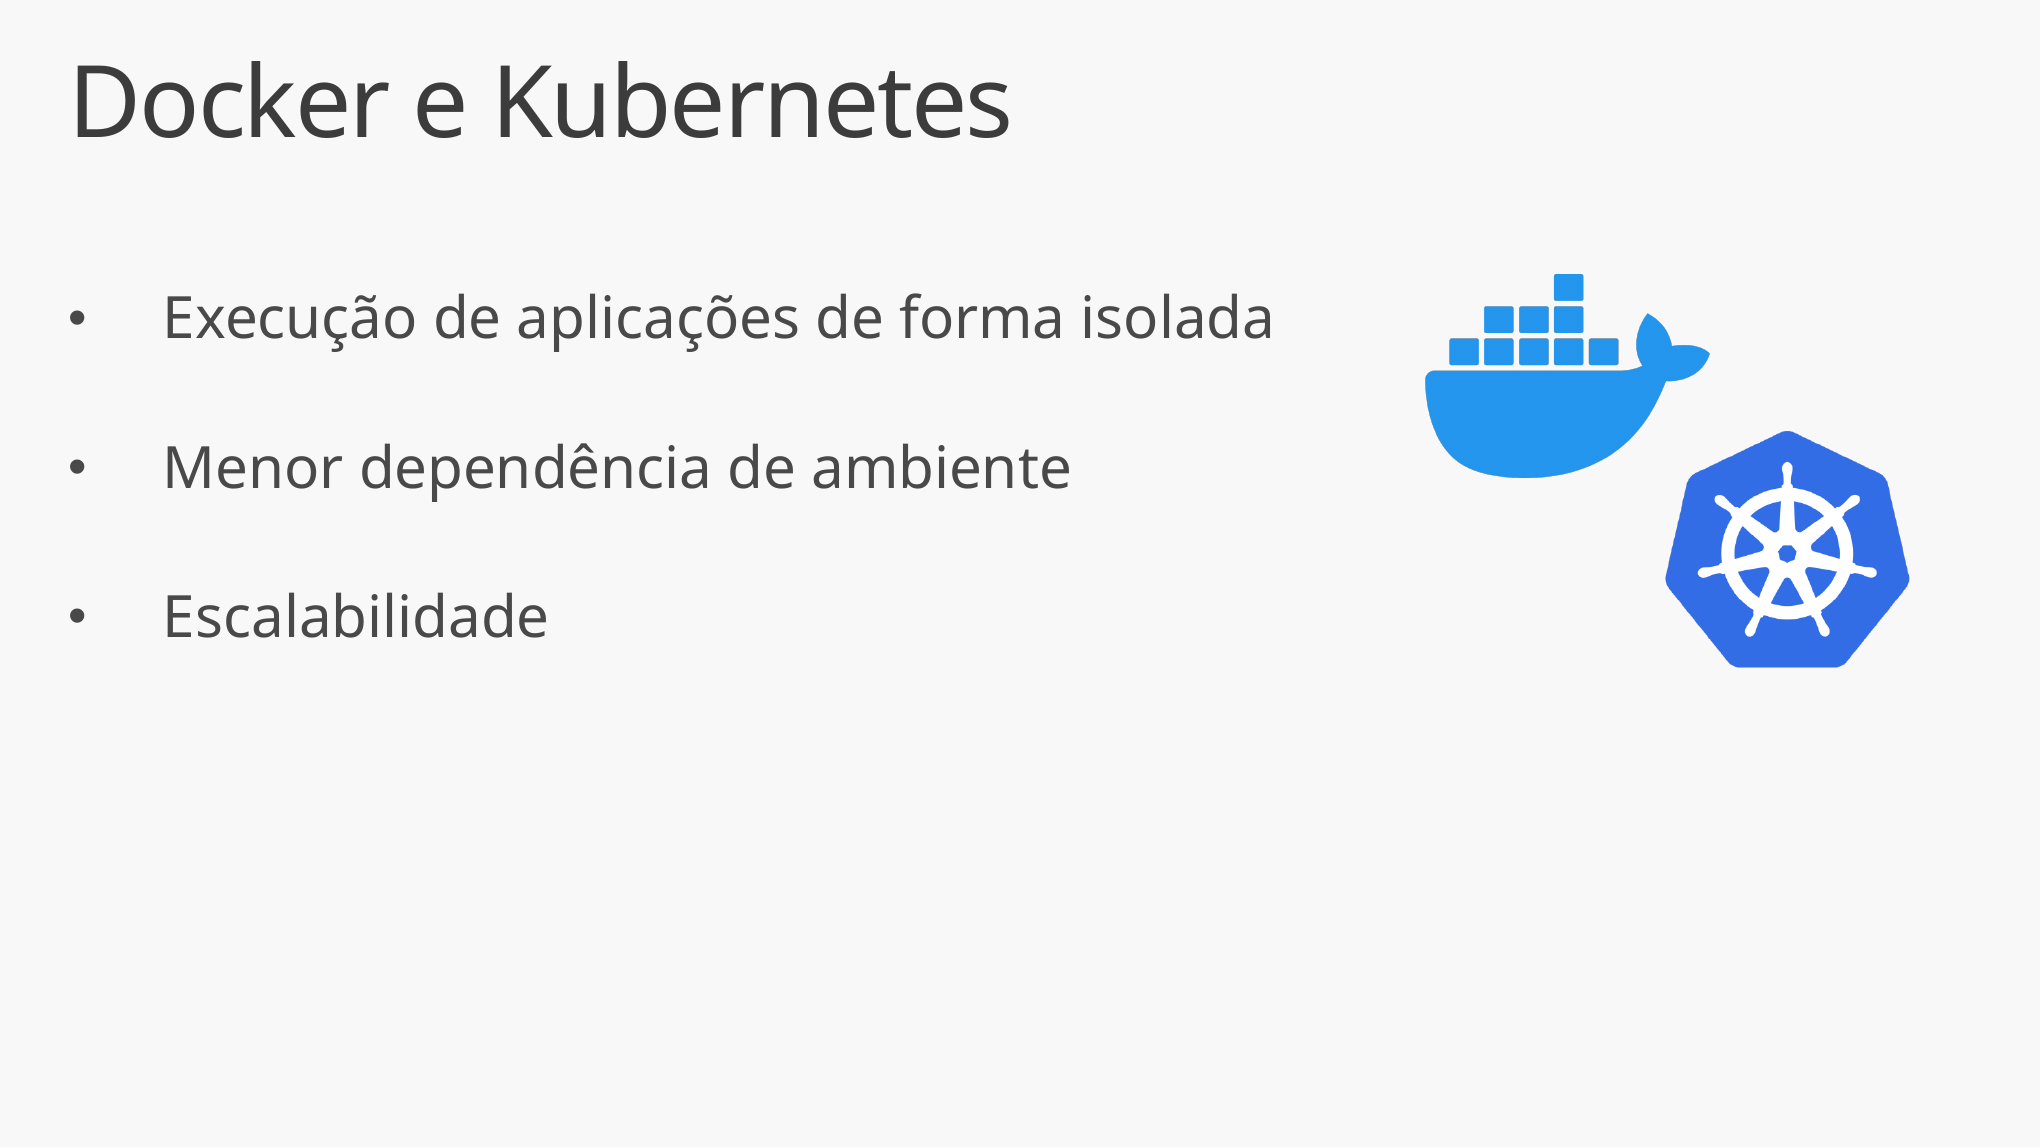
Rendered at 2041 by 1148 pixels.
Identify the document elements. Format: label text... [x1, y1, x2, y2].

title Docker e Kubernetes [45, 36, 1996, 187]
list Execução de aplicações de forma isolada Menor dependência de ambiente Escalabilidade [45, 273, 1583, 679]
picture [1364, 274, 1917, 679]
